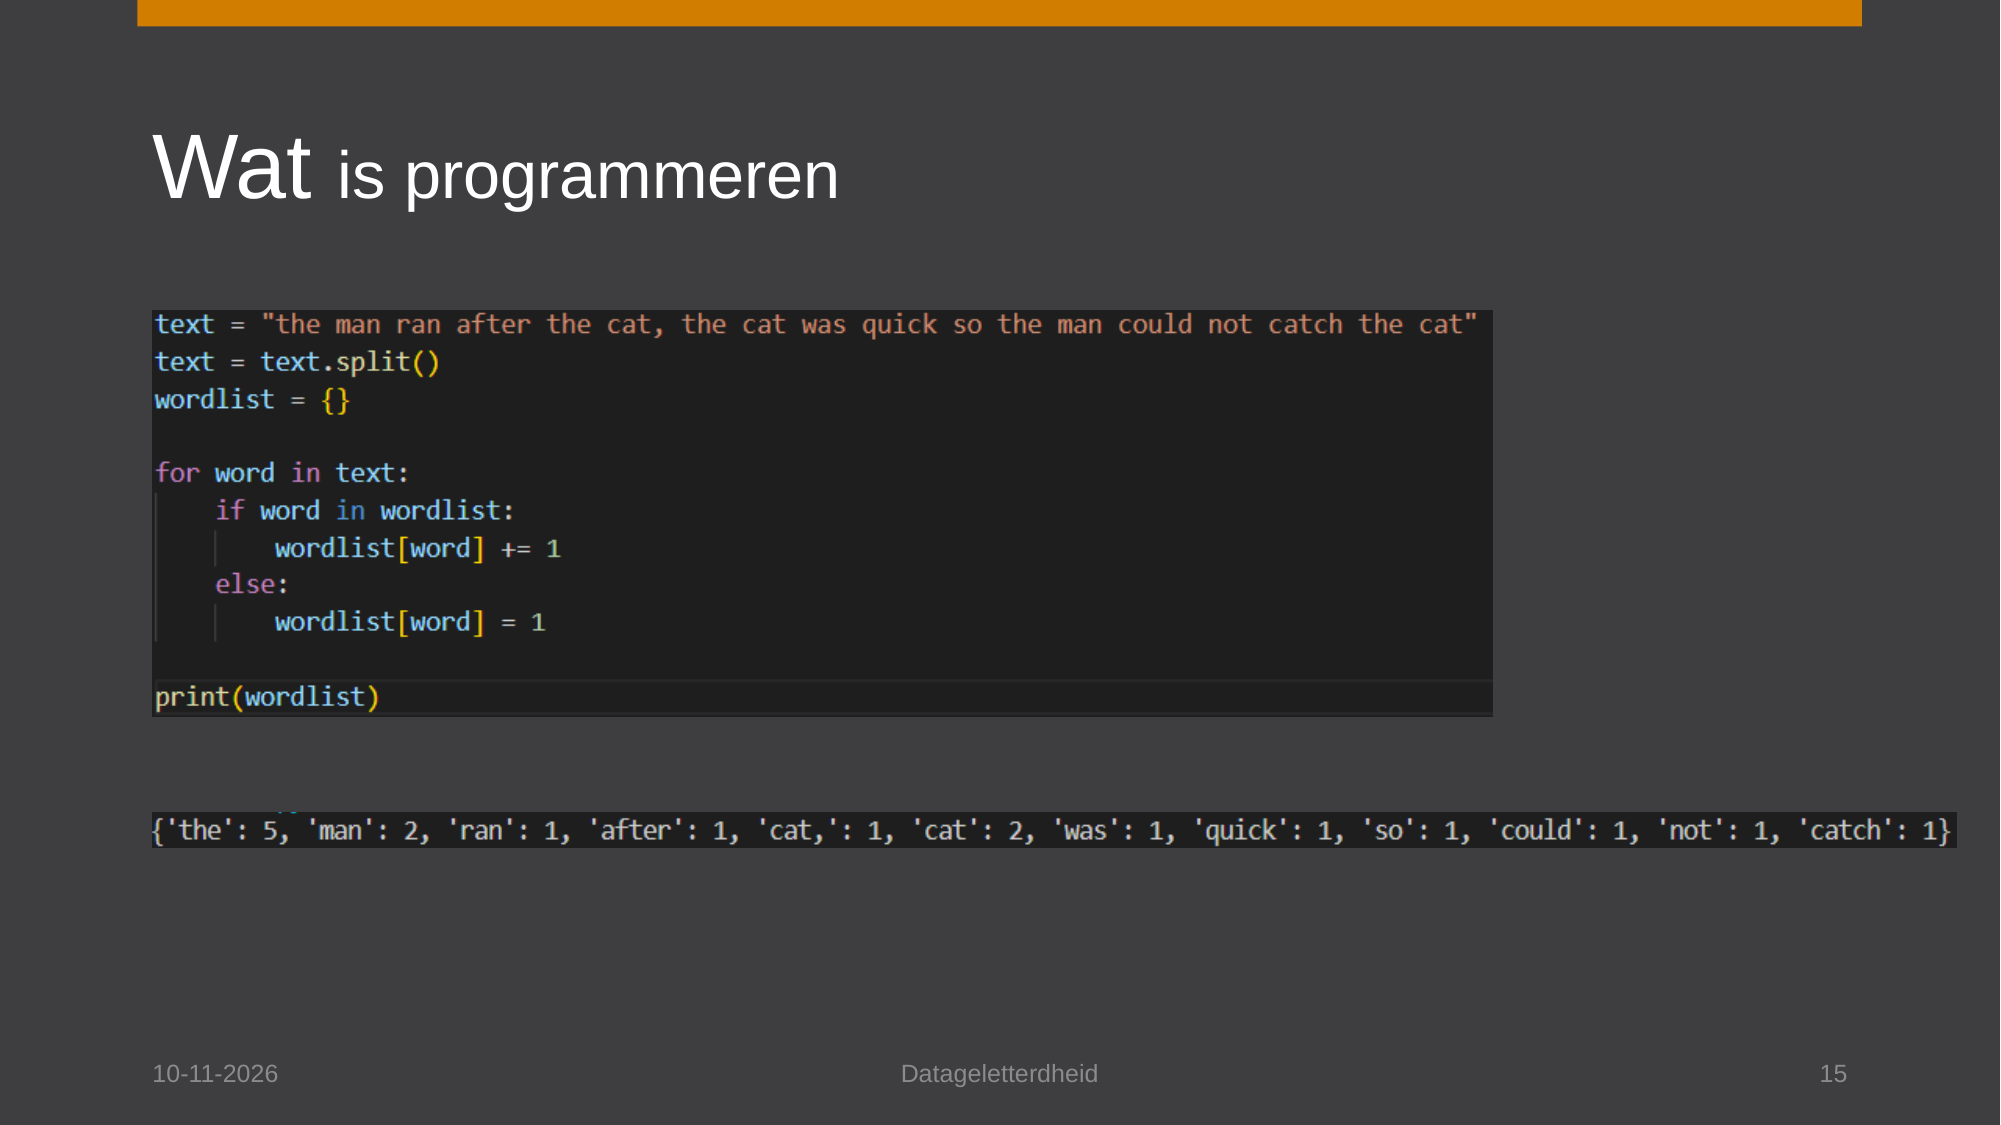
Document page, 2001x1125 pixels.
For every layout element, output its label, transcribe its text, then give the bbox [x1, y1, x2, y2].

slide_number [137, 1042, 588, 1103]
slide_number 15 [1412, 1042, 1863, 1103]
text_box [1493, 532, 1500, 594]
picture [152, 310, 1493, 717]
footer Datageletterdheid [662, 1042, 1338, 1103]
title Wat is programmeren [137, 59, 1863, 278]
picture [152, 812, 1957, 848]
